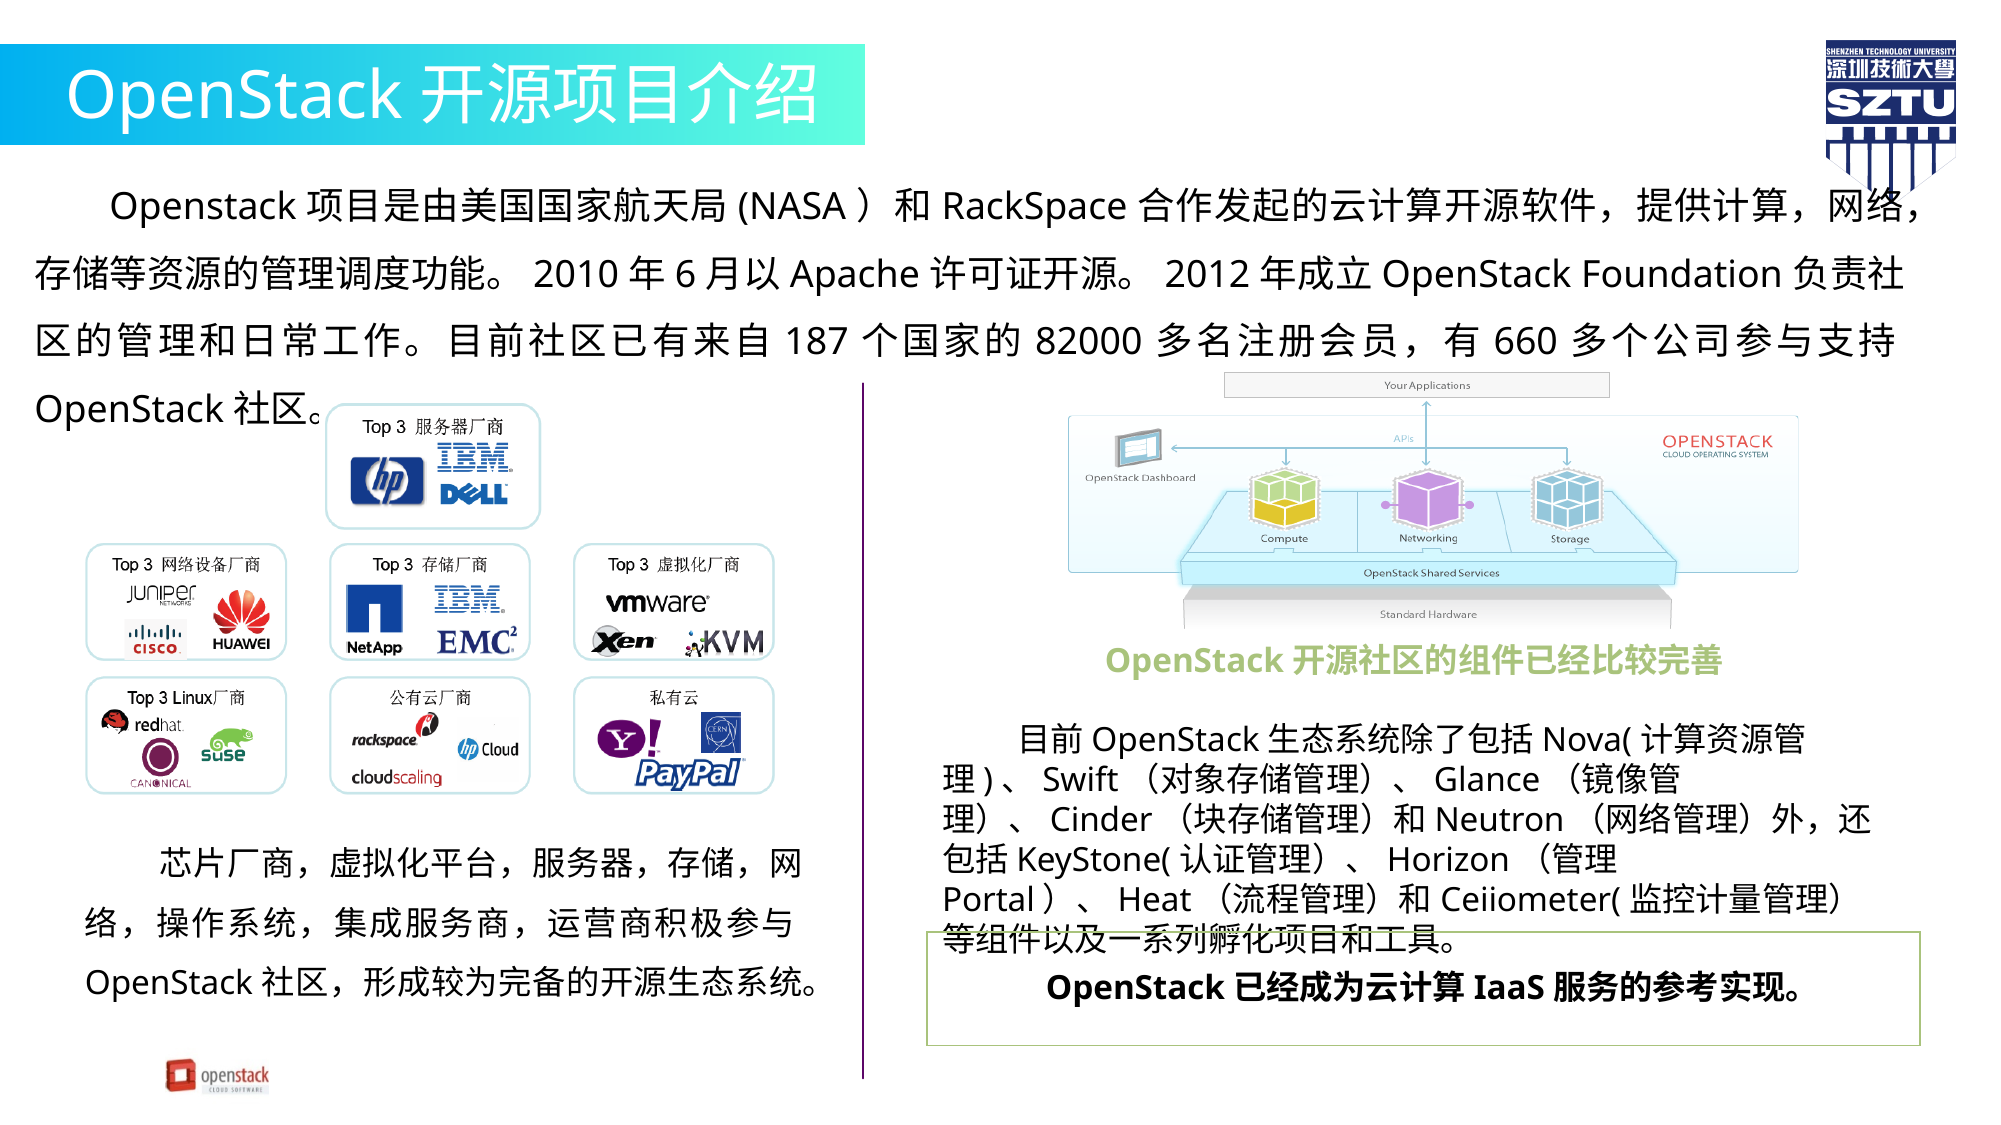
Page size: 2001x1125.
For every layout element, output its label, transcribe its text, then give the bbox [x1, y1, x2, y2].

text_box OpenStack开源社区的组件已经比较完善 目前OpenStack生态系统除了包括Nova(计算资源管理)、Swift（对象存储管理）、Glance（镜像管理）、Cinder（块存储管理）和Neutron（网络管理）外，还包括KeyStone(认证管理）、Horizon（管理Portal）、Heat（流程管理）和Ceiiometer(监控计量管理）等组件以及一系列孵化项目和工具。 [927, 631, 1902, 932]
text_box 芯片厂商，虚拟化平台，服务器，存储，网络，操作系统，集成服务商，运营商积极参与OpenStack社区，形成较为完备的开源生态系统。 [58, 814, 818, 1009]
picture [1065, 371, 1800, 630]
picture [82, 537, 782, 797]
text_box OpenStack已经成为云计算IaaS服务的参考实现。 [927, 932, 1920, 1046]
picture [319, 403, 545, 531]
text_box OpenStack开源项目介绍 [50, 44, 867, 140]
text_box [737, 971, 856, 1034]
picture [164, 1037, 270, 1120]
text_box [0, 43, 867, 146]
text_box Openstack项目是由美国国家航天局(NASA）和RackSpace合作发起的云计算开源软件，提供计算，网络，存储等资源的管理调度功能。2010年6月以Apache许可证开源。2012年成立OpenStack Foundation负责社区的管理和日常工作。目前社区已有来自187个国家的82000多名注册会员，有660多个公司参与支持OpenStack社区。 [19, 152, 1920, 437]
picture [1803, 34, 1979, 210]
